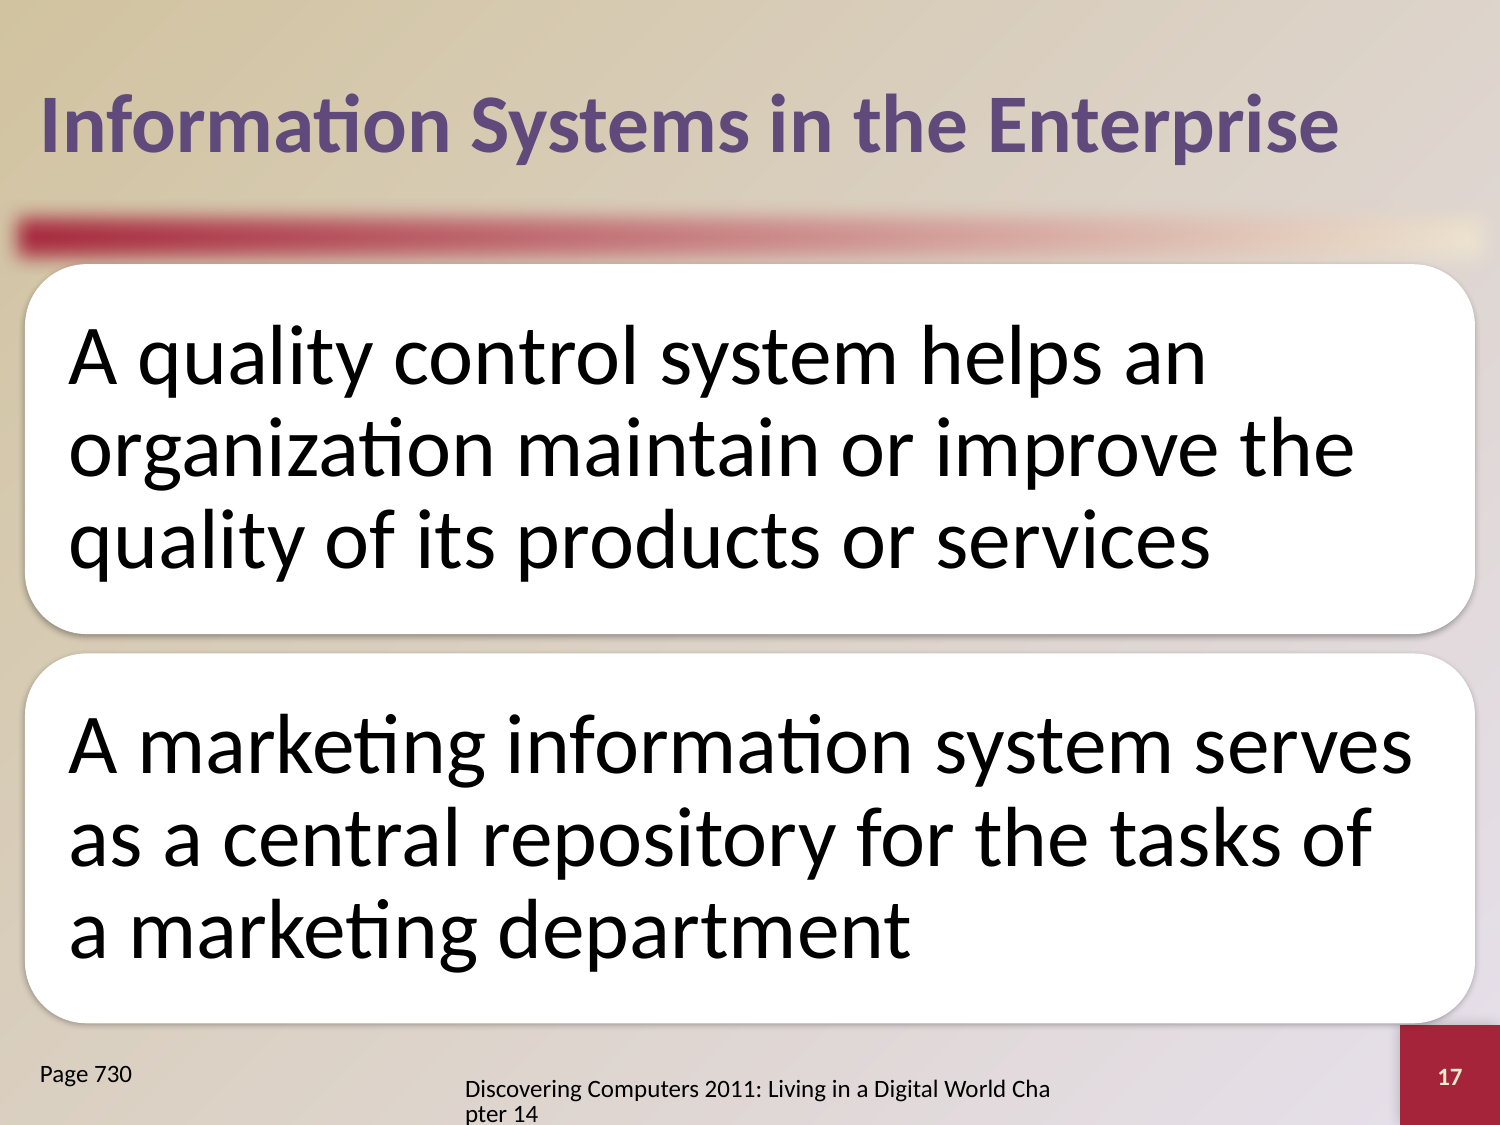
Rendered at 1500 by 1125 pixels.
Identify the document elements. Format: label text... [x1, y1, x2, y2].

footer Discovering Computers 2011: Living in a Digital World Chapter 14 [450, 1050, 1075, 1125]
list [24, 262, 1476, 1026]
title Information Systems in the Enterprise [24, 24, 1475, 213]
slide_number 17 [1400, 1025, 1500, 1125]
list Page 730 [24, 1050, 300, 1125]
